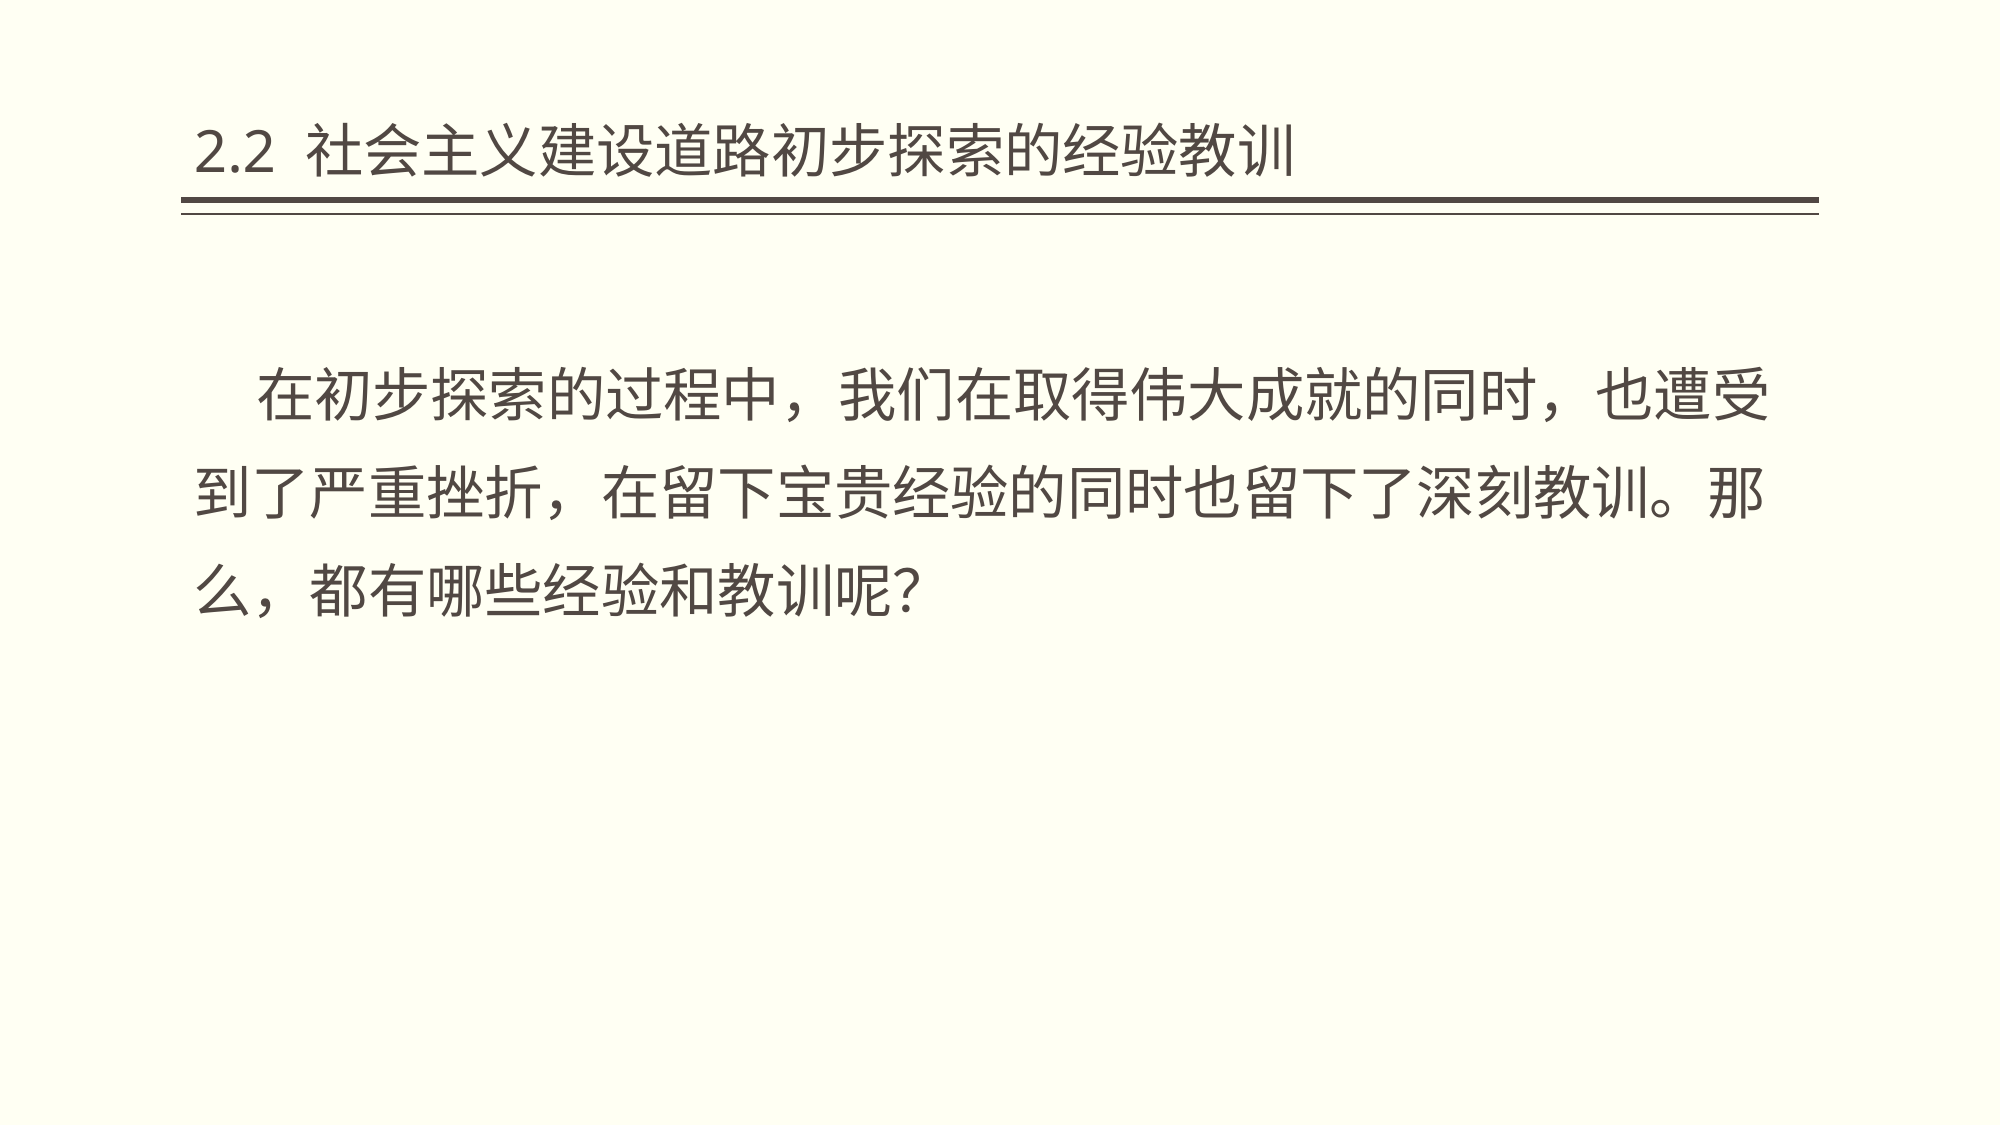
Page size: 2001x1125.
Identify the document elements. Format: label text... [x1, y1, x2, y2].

title 2.2 社会主义建设道路初步探索的经验教训 [178, 12, 1816, 193]
text_box 在初步探索的过程中，我们在取得伟大成就的同时，也遭受到了严重挫折，在留下宝贵经验的同时也留下了深刻教训。那么，都有哪些经验和教训呢？ [178, 322, 1838, 632]
